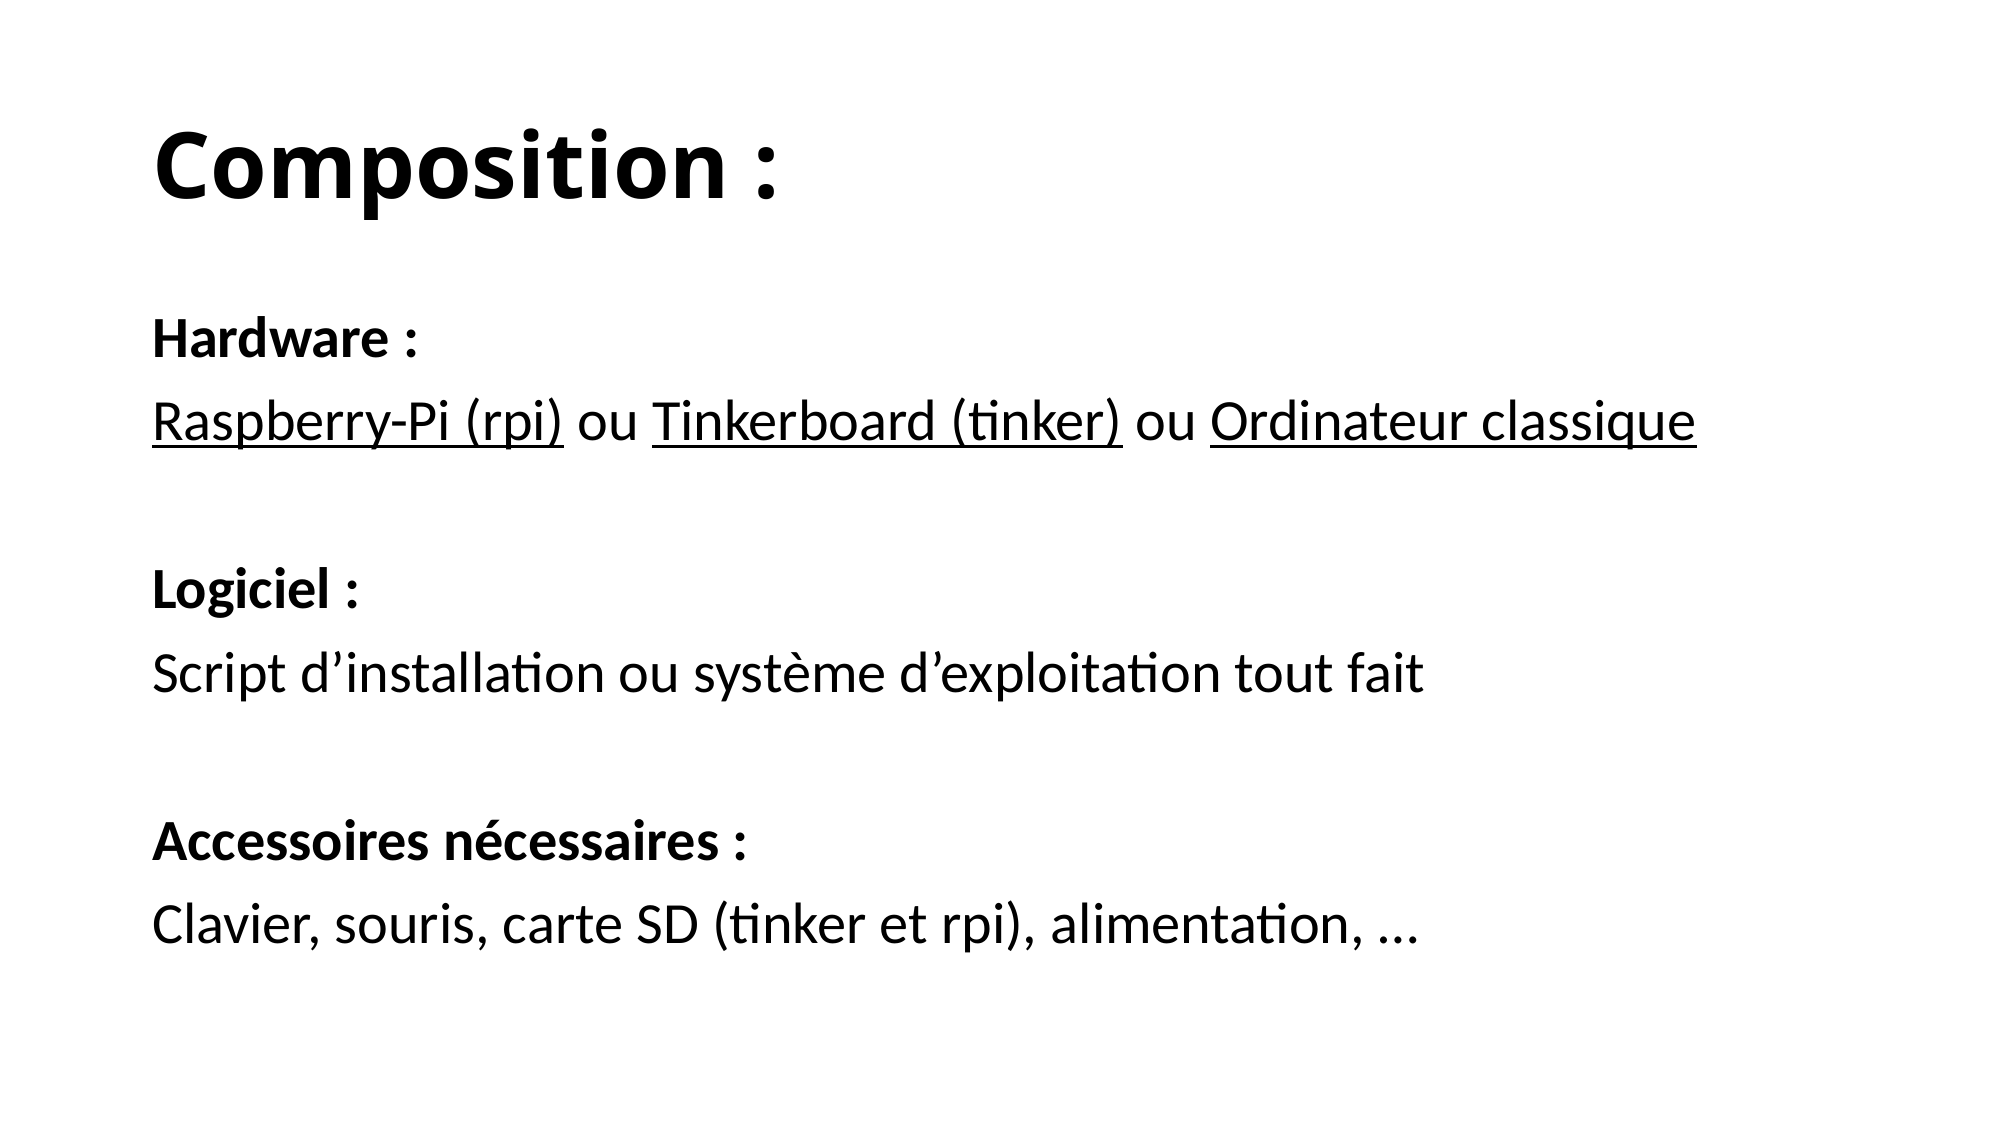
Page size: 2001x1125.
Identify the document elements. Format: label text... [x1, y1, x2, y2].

text_box Hardware : Raspberry-Pi (rpi) ou Tinkerboard (tinker) ou Ordinateur classique Logiciel : Script d’installation ou système d’exploitation tout fait Accessoires nécessaires : Clavier, souris, carte SD (tinker et rpi), alimentation, … [137, 299, 1863, 1014]
text_box Composition : [137, 59, 1863, 278]
